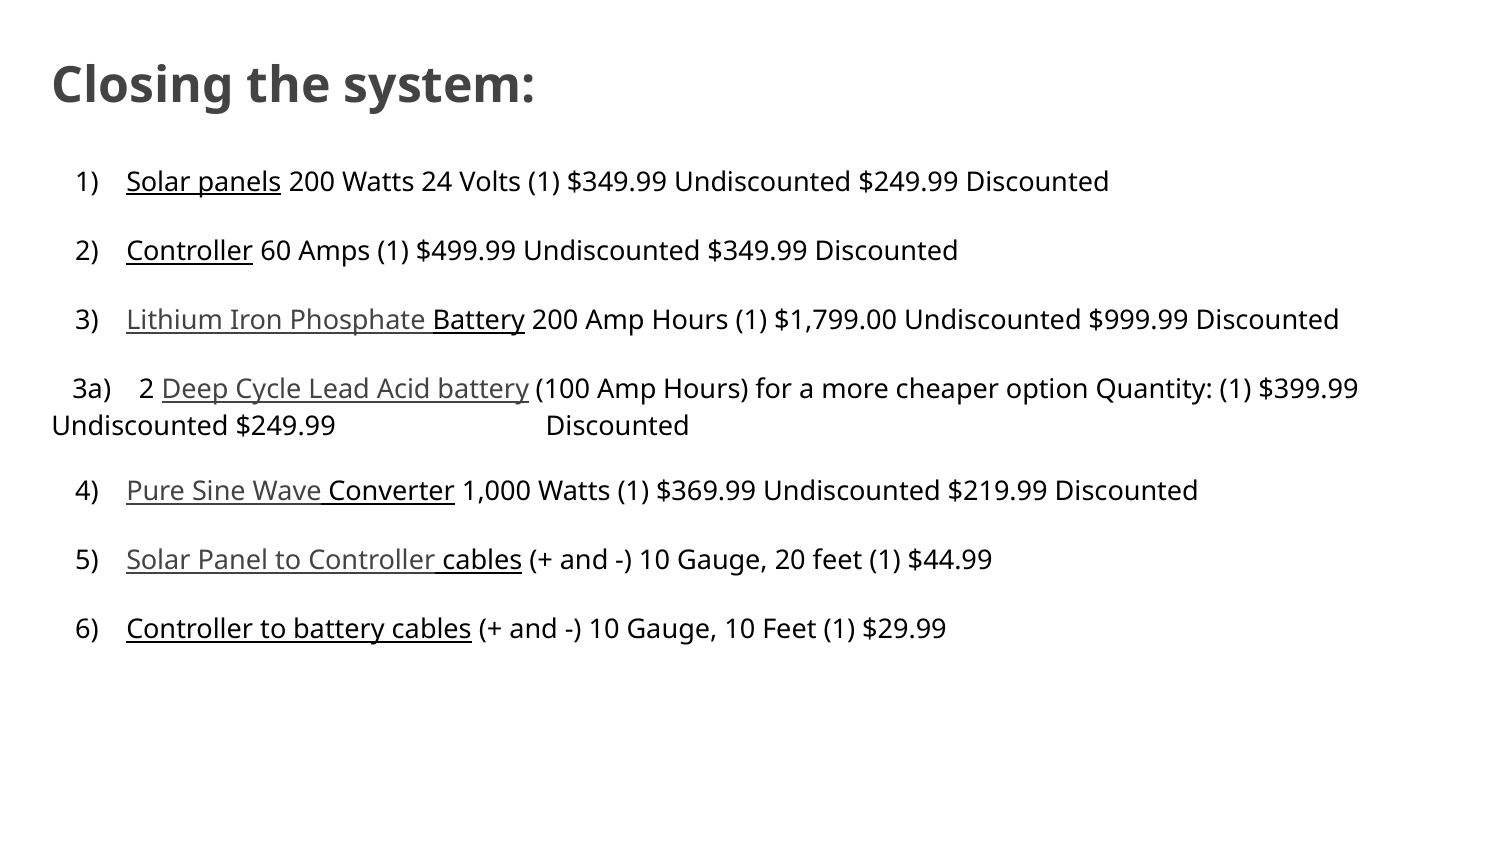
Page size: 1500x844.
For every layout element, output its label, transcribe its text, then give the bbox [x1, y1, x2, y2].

title Closing the system: [36, 37, 693, 118]
text_box Solar panels 200 Watts 24 Volts (1) $349.99 Undiscounted $249.99 Discounted Controller 60 Amps (1) $499.99 Undiscounted $349.99 Discounted Lithium Iron Phosphate Battery 200 Amp Hours (1) $1,799.00 Undiscounted $999.99 Discounted 3a) 2 Deep Cycle Lead Acid battery (100 Amp Hours) for a more cheaper option Quantity: (1) $399.99 Undiscounted $249.99 Discounted Pure Sine Wave Converter 1,000 Watts (1) $369.99 Undiscounted $219.99 Discounted Solar Panel to Controller cables (+ and -) 10 Gauge, 20 feet (1) $44.99 Controller to battery cables (+ and -) 10 Gauge, 10 Feet (1) $29.99 [36, 149, 1445, 664]
